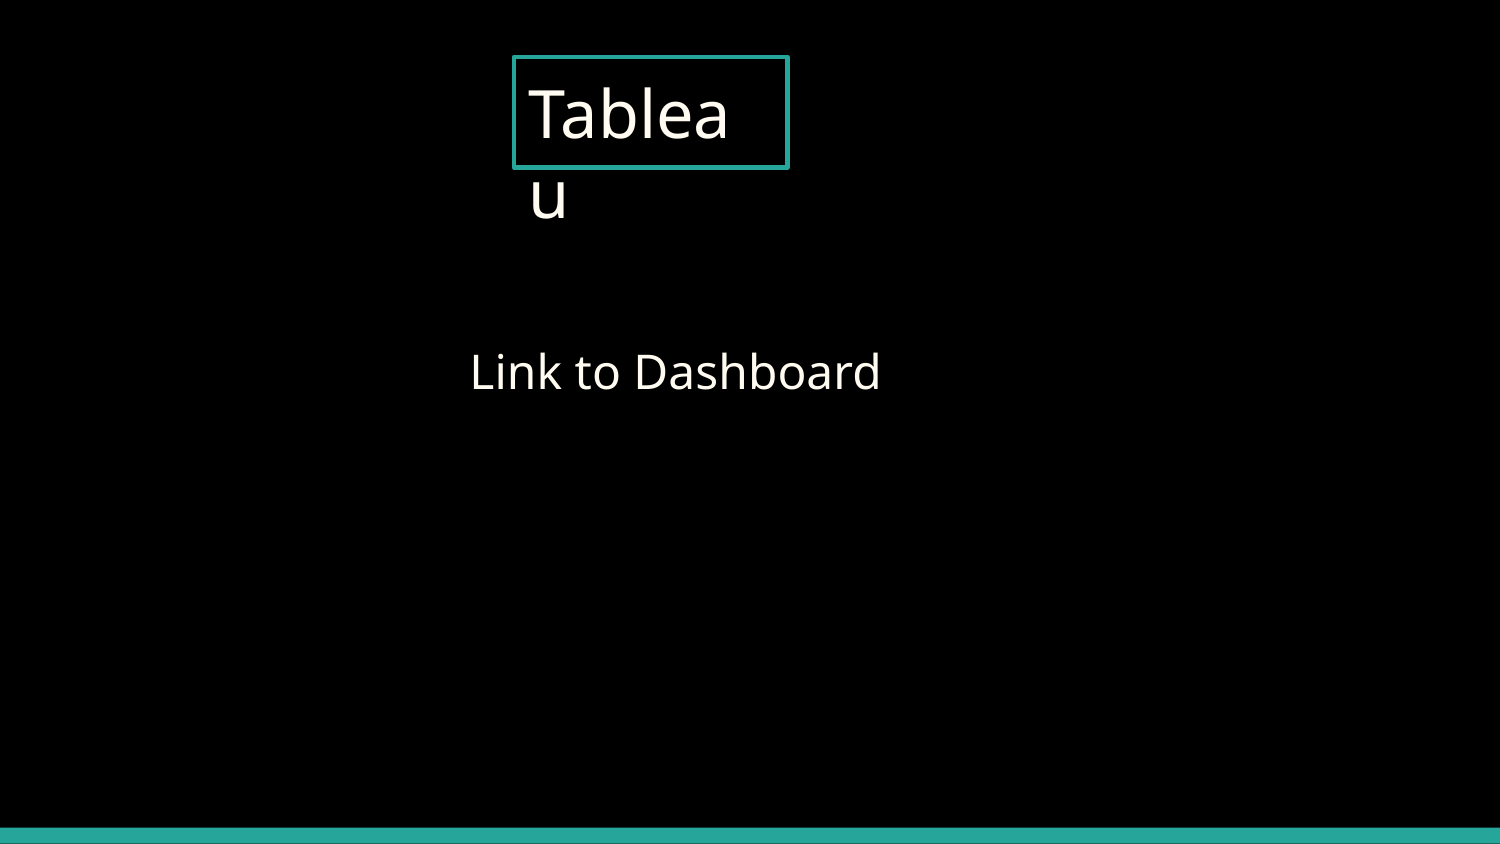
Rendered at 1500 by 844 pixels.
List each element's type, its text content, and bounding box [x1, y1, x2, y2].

title Tableau [513, 57, 788, 168]
list Link to Dashboard [454, 317, 906, 429]
